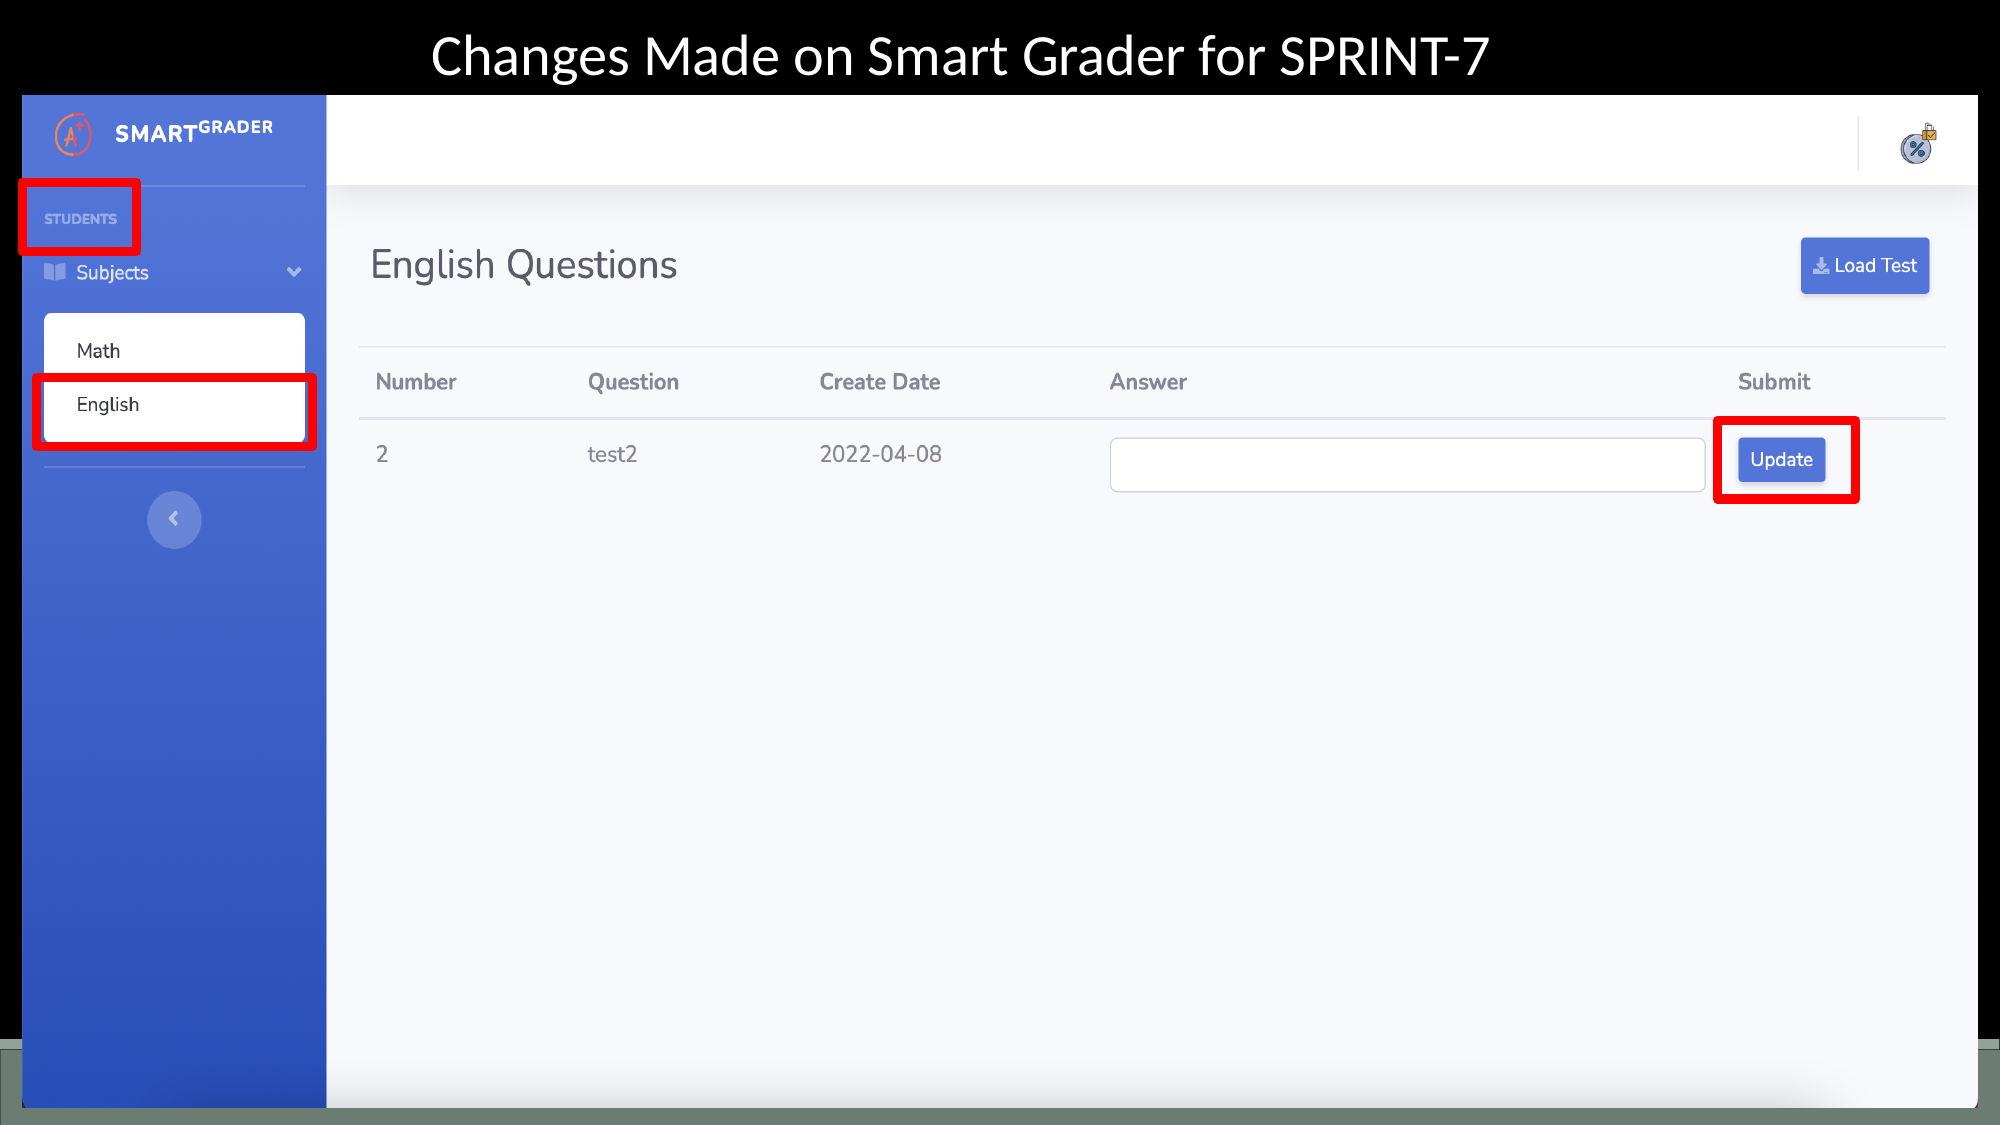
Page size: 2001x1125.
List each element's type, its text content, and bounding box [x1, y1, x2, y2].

text_box Changes Made on Smart Grader for SPRINT-7 [416, 9, 1708, 92]
picture [21, 95, 1979, 1109]
